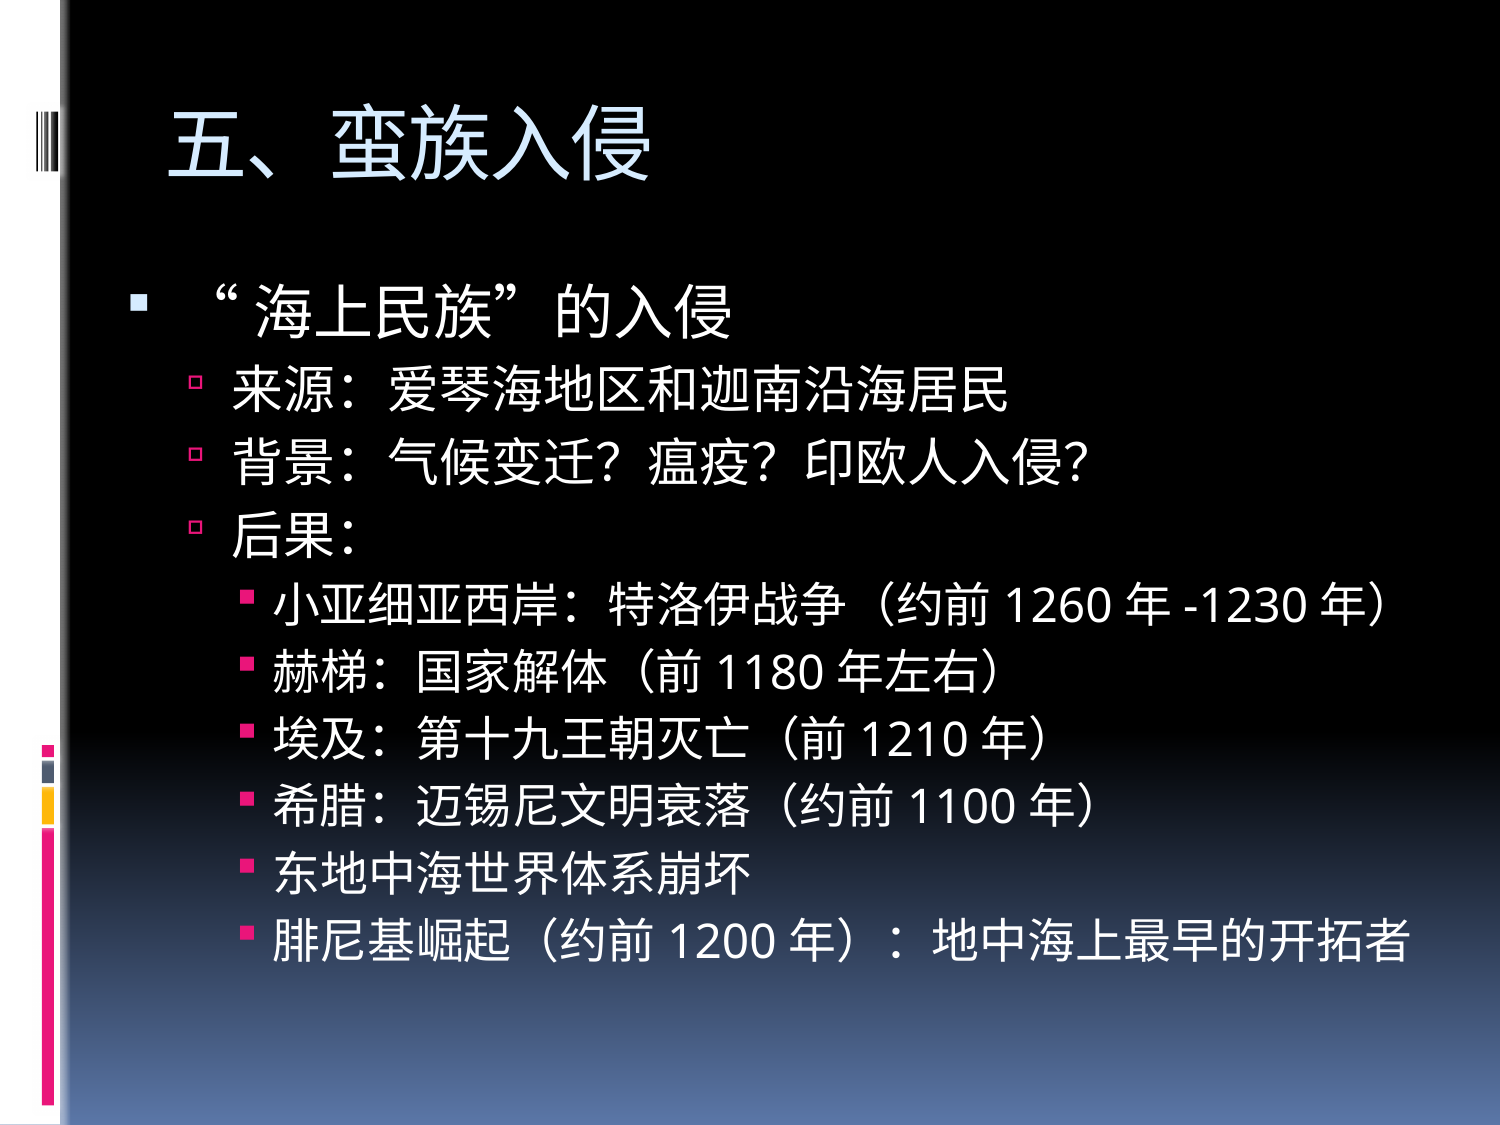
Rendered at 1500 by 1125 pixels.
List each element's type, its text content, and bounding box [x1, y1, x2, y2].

list “海上民族”的入侵 来源：爱琴海地区和迦南沿海居民 背景：气候变迁？瘟疫？印欧人入侵？ 后果： 小亚细亚西岸：特洛伊战争（约前1260年-1230年） 赫梯：国家解体（前1180年左右） 埃及：第十九王朝灭亡（前1210年） 希腊：迈锡尼文明衰落（约前1100年） 东地中海世界体系崩坏 腓尼基崛起（约前1200年）：地中海上最早的开拓者 [100, 267, 1447, 1059]
title 五、蛮族入侵 [150, 83, 1425, 234]
